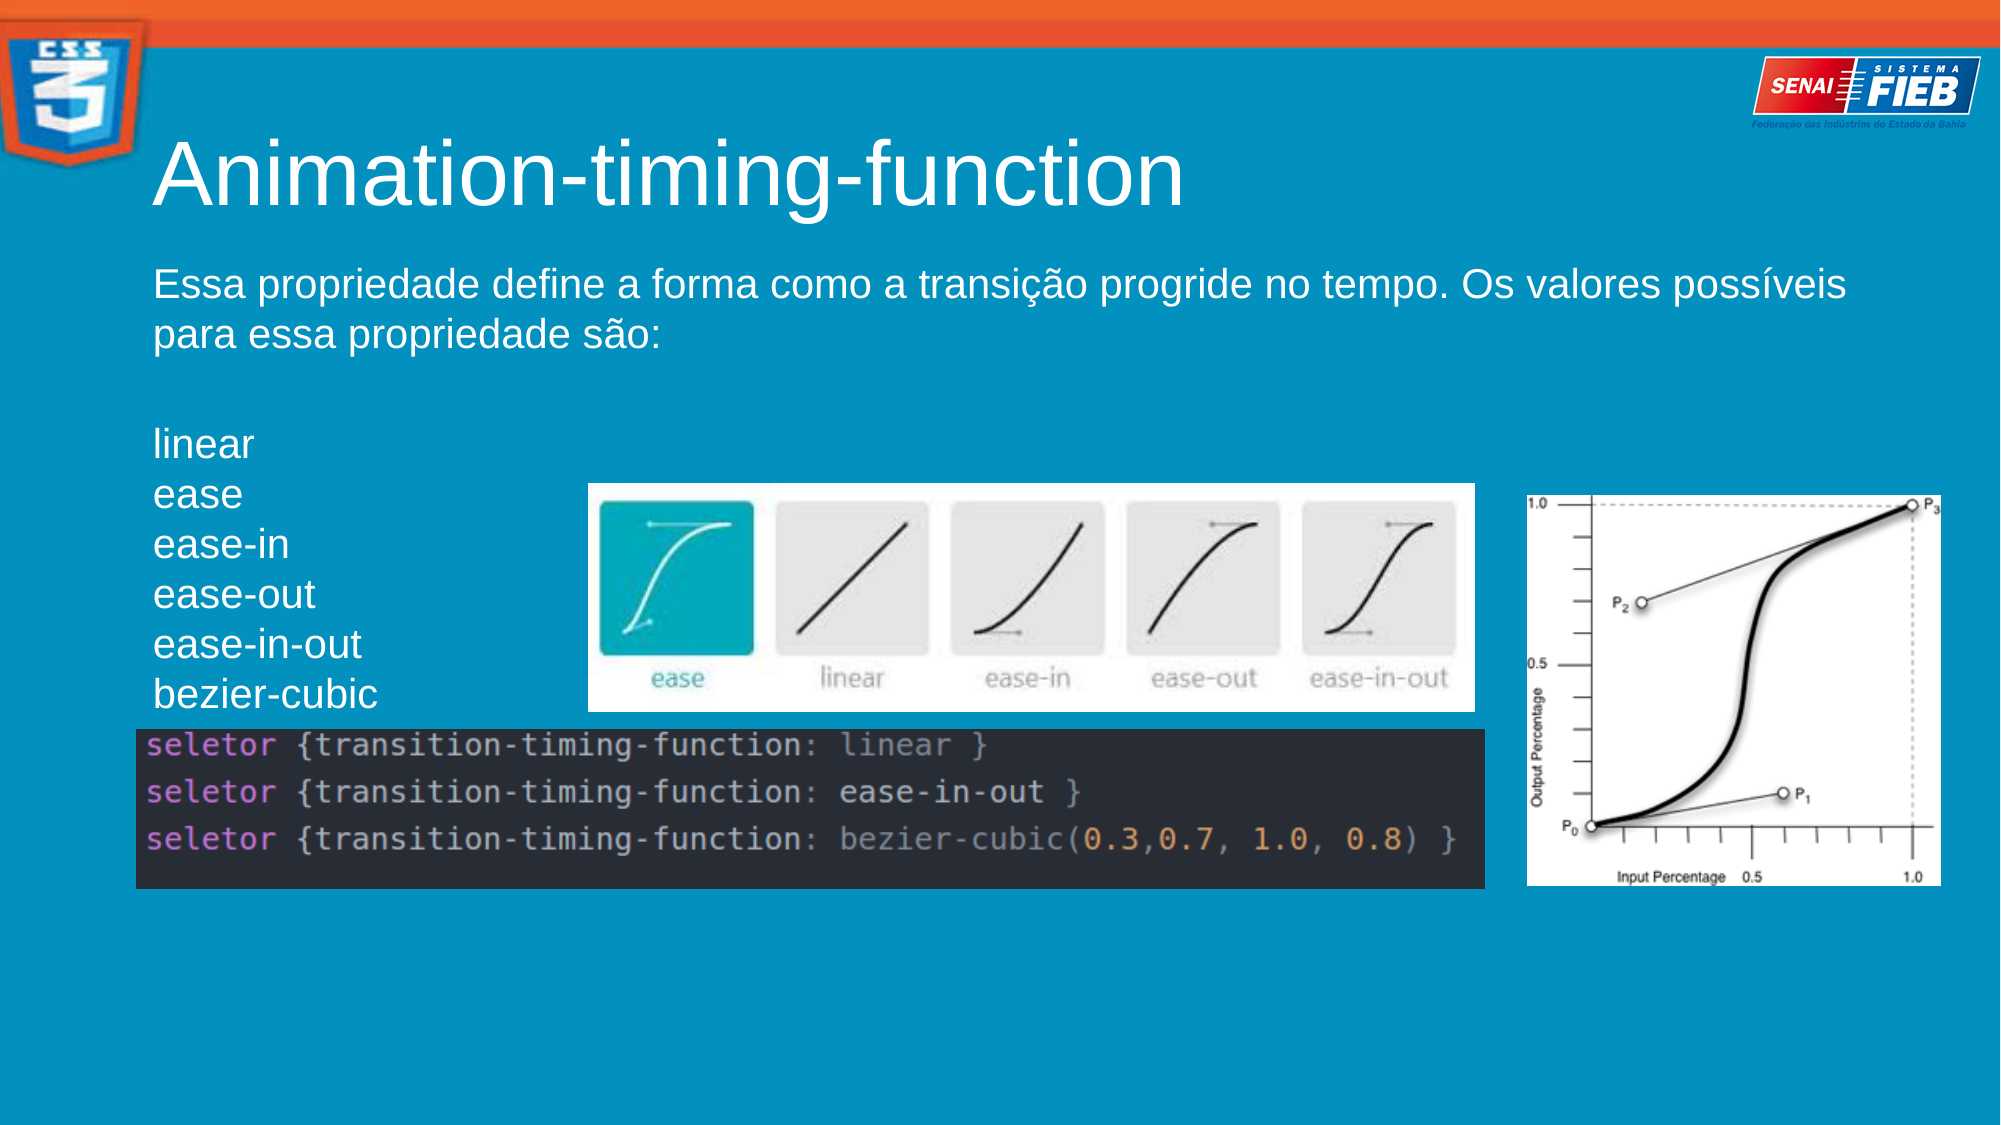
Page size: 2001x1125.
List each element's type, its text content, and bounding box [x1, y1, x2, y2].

picture [589, 484, 1474, 711]
picture [1765, 57, 1980, 114]
text_box Animation-timing-function [137, 59, 1863, 278]
picture [1528, 496, 1940, 885]
picture [0, 0, 2001, 167]
picture [137, 730, 1484, 888]
text_box Essa propriedade define a forma como a transição progride no tempo. Os valores possíveis para essa propriedade são: linear ease ease-in ease-out ease-in-out bezier-cubic [138, 249, 1900, 725]
